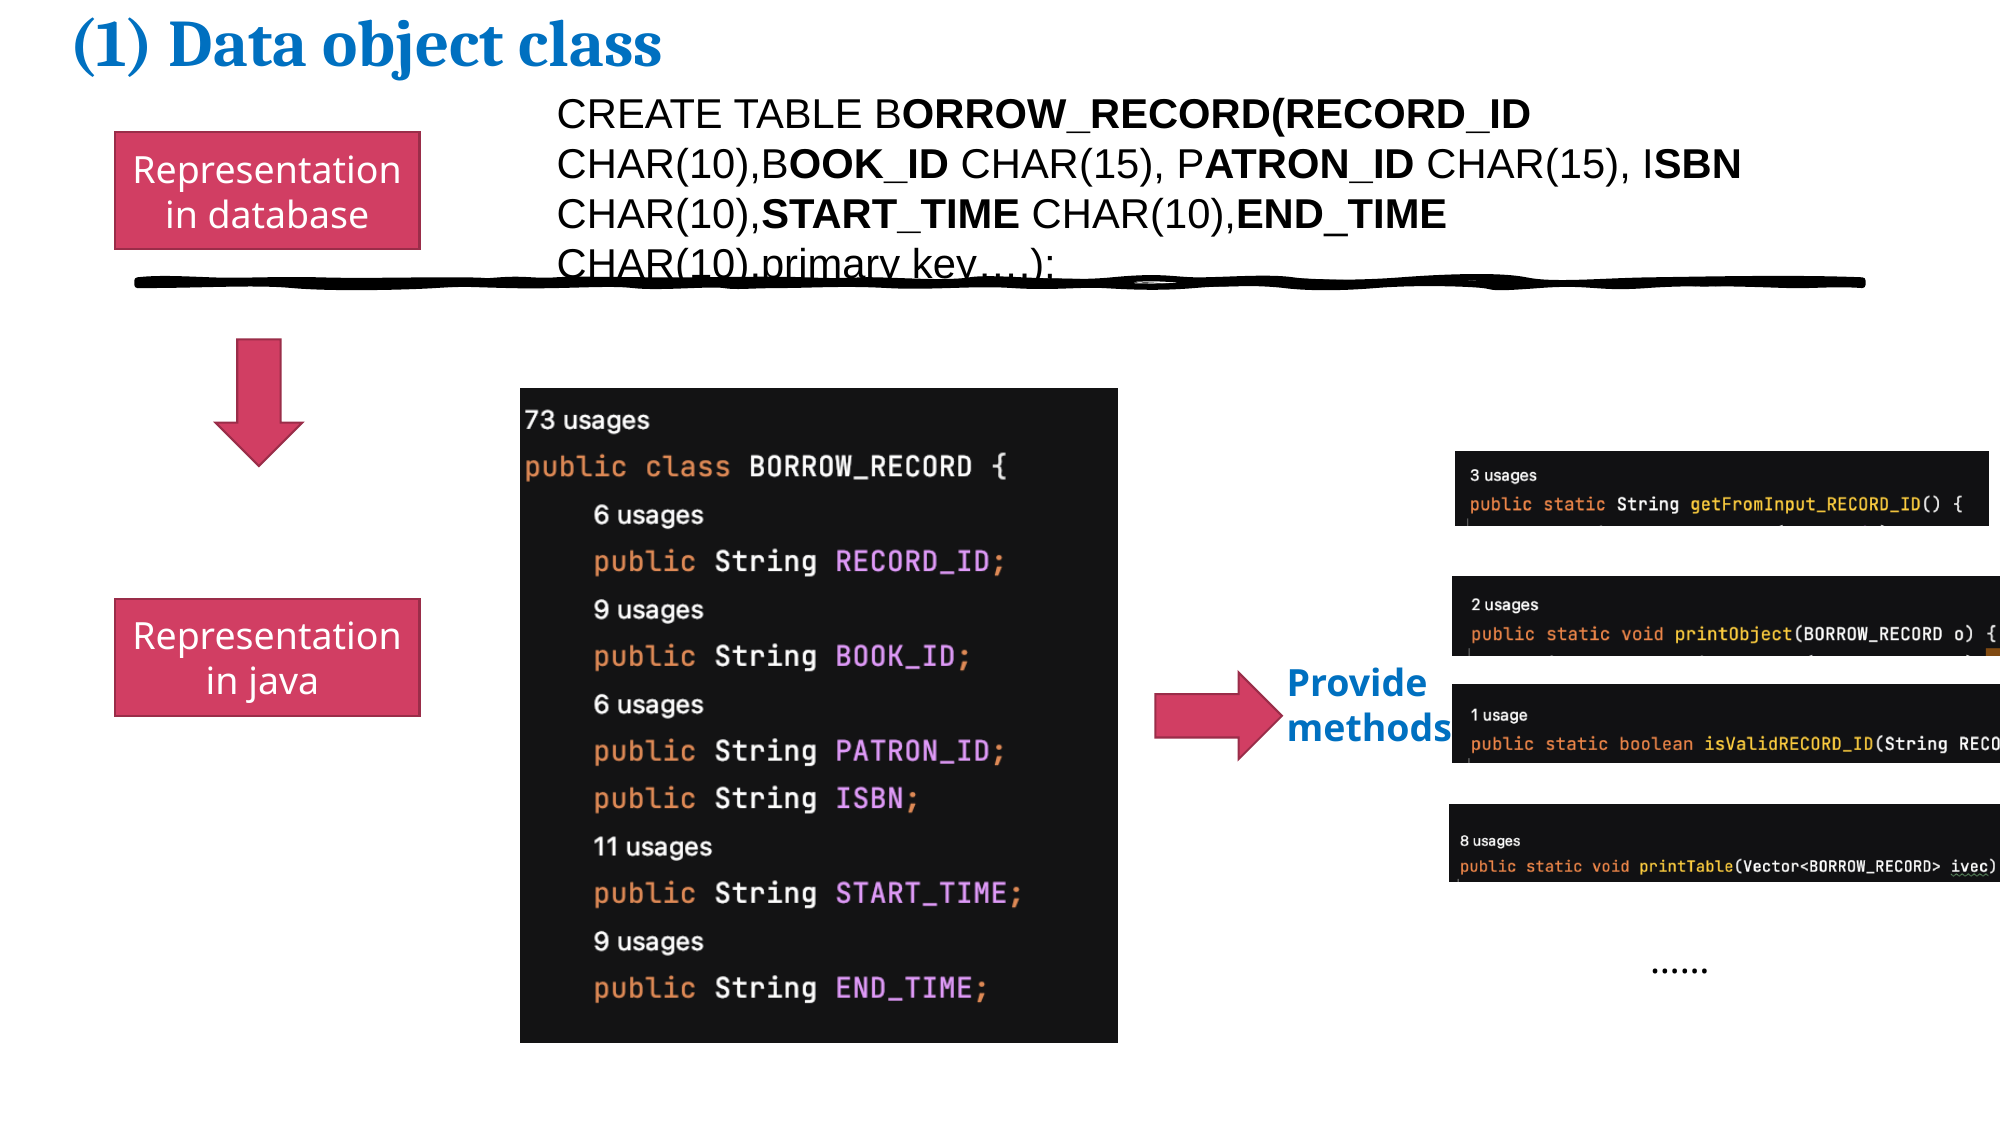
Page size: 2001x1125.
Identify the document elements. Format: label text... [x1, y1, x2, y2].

text_box Representation in database [114, 131, 421, 250]
picture [1455, 451, 1989, 526]
text_box CREATE TABLE BORROW_RECORD(RECORD_ID CHAR(10),BOOK_ID CHAR(15), PATRON_ID CHAR(15), ISBN CHAR(10),START_TIME CHAR(10),END_TIME CHAR(10),primary key….); [541, 79, 1785, 339]
text_box [213, 338, 305, 468]
text_box (1) Data object class [54, 0, 1161, 87]
text_box [1154, 669, 1271, 762]
picture [520, 388, 1118, 1043]
picture [1452, 684, 2000, 763]
picture [1452, 576, 2000, 656]
text_box Provide methods [1271, 651, 1469, 756]
text_box Representation in java [114, 598, 421, 717]
picture [1449, 804, 2000, 883]
text_box …… [1635, 929, 1725, 989]
